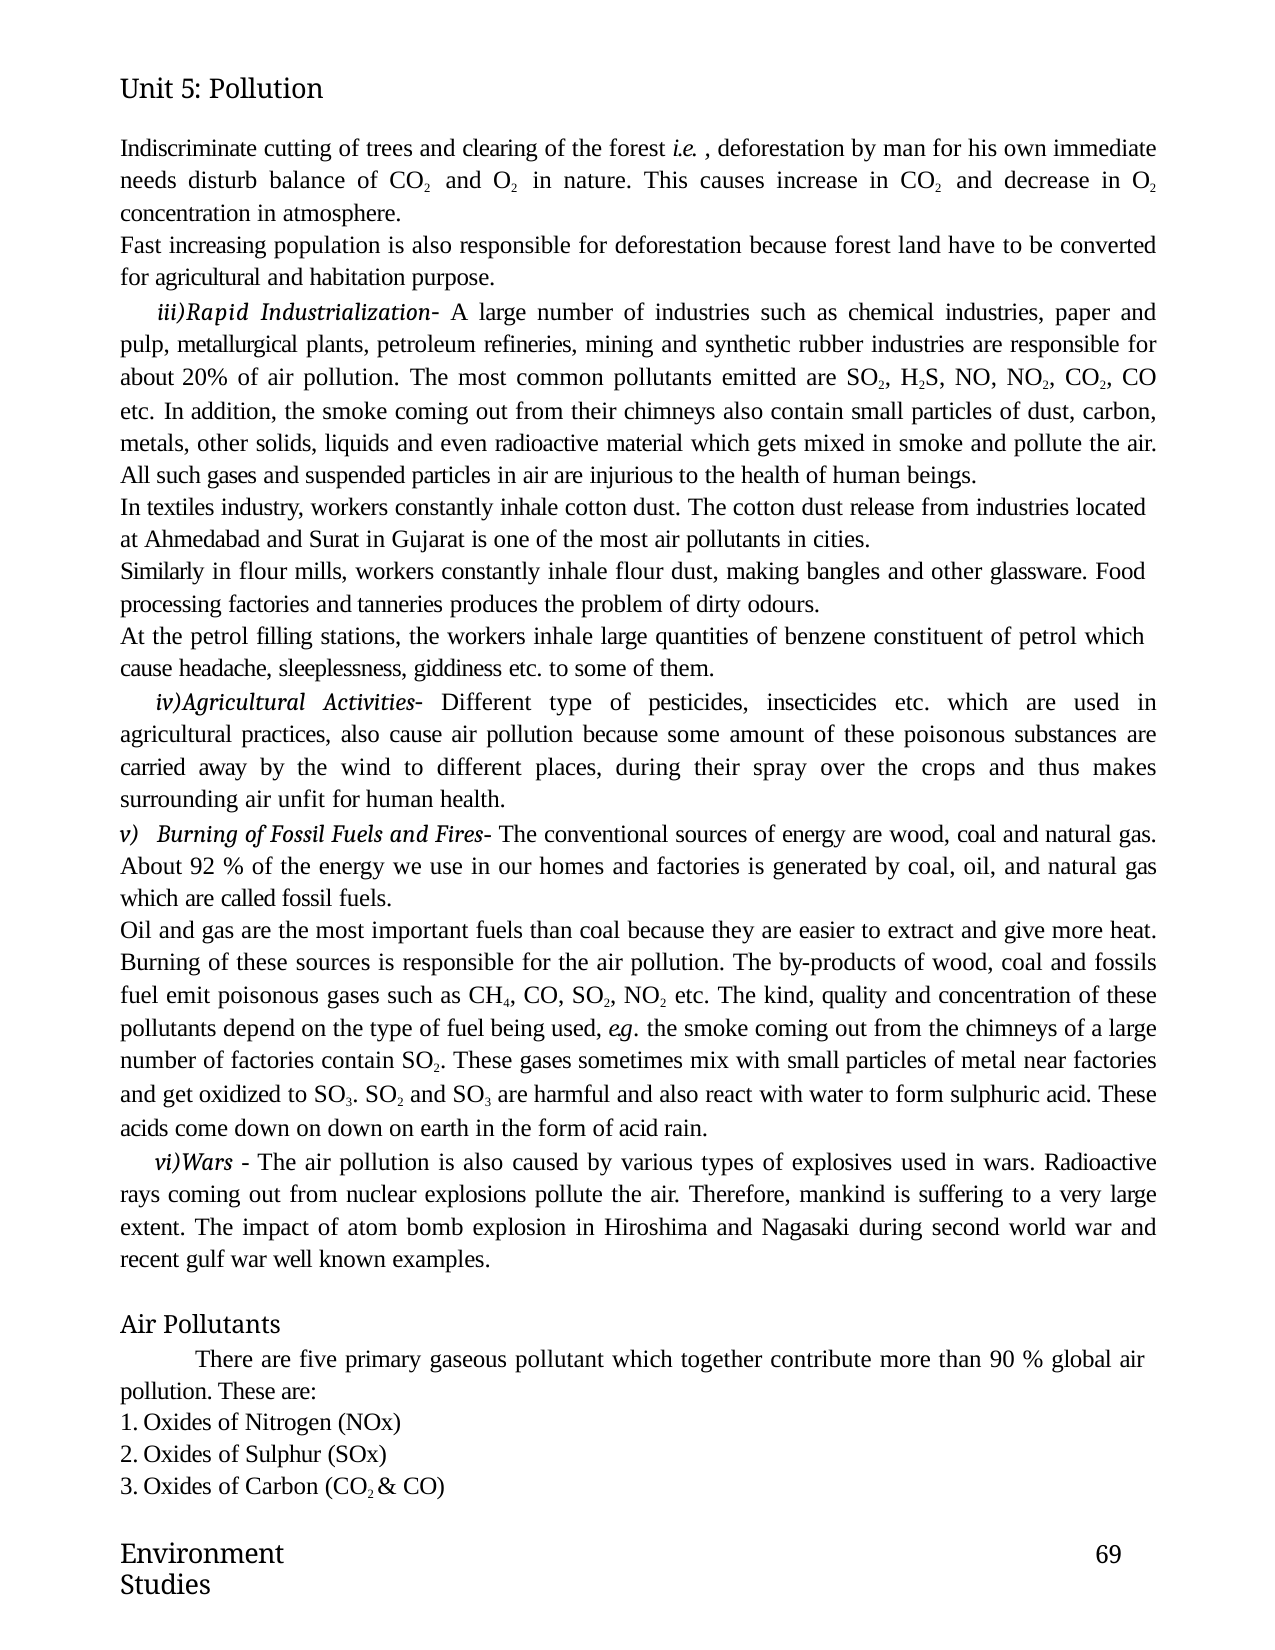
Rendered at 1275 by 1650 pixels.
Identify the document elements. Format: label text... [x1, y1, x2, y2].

text_box Unit 5: Pollution Indiscriminate cutting of trees and clearing of the forest i.e. , deforestation by man for his own immediate needs disturb balance of CO2 and O2 in nature. This causes increase in CO2 and decrease in O2 concentration in atmosphere. Fast increasing population is also responsible for deforestation because forest land have to be converted for agricultural and habitation purpose. Rapid Industrialization- A large number of industries such as chemical industries, paper and pulp, metallurgical plants, petroleum refineries, mining and synthetic rubber industries are responsible for about 20% of air pollution. The most common pollutants emitted are SO2, H2S, NO, NO2, CO2, CO etc. In addition, the smoke coming out from their chimneys also contain small particles of dust, carbon, metals, other solids, liquids and even radioactive material which gets mixed in smoke and pollute the air. All such gases and suspended particles in air are injurious to the health of human beings. In textiles industry, workers constantly inhale cotton dust. The cotton dust release from industries located at Ahmedabad and Surat in Gujarat is one of the most air pollutants in cities. Similarly in flour mills, workers constantly inhale flour dust, making bangles and other glassware. Food processing factories and tanneries produces the problem of dirty odours. At the petrol filling stations, the workers inhale large quantities of benzene constituent of petrol which cause headache, sleeplessness, giddiness etc. to some of them. Agricultural Activities- Different type of pesticides, insecticides etc. which are used in agricultural practices, also cause air pollution because some amount of these poisonous substances are carried away by the wind to different places, during their spray over the crops and thus makes surrounding air unfit for human health. Burning of Fossil Fuels and Fires- The conventional sources of energy are wood, coal and natural gas. About 92 % of the energy we use in our homes and factories is generated by coal, oil, and natural gas which are called fossil fuels. Oil and gas are the most important fuels than coal because they are easier to extract and give more heat. Burning of these sources is responsible for the air pollution. The by-products of wood, coal and fossils fuel emit poisonous gases such as CH4, CO, SO2, NO2 etc. The kind, quality and concentration of these pollutants depend on the type of fuel being used, e.g. the smoke coming out from the chimneys of a large number of factories contain SO2. These gases sometimes mix with small particles of metal near factories and get oxidized to SO3. SO2 and SO3 are harmful and also react with water to form sulphuric acid. These acids come down on down on earth in the form of acid rain. Wars - The air pollution is also caused by various types of explosives used in wars. Radioactive rays coming out from nuclear explosions pollute the air. Therefore, mankind is suffering to a very large extent. The impact of atom bomb explosion in Hiroshima and Nagasaki during second world war and recent gulf war well known examples. Air Pollutants There are five primary gaseous pollutant which together contribute more than 90 % global air pollution. These are: Oxides of Nitrogen (NOx) Oxides of Sulphur (SOx) Oxides of Carbon (CO2 & CO) [109, 69, 1166, 1502]
slide_number 69 [1088, 1539, 1137, 1650]
footer Environment Studies [117, 1538, 365, 1650]
